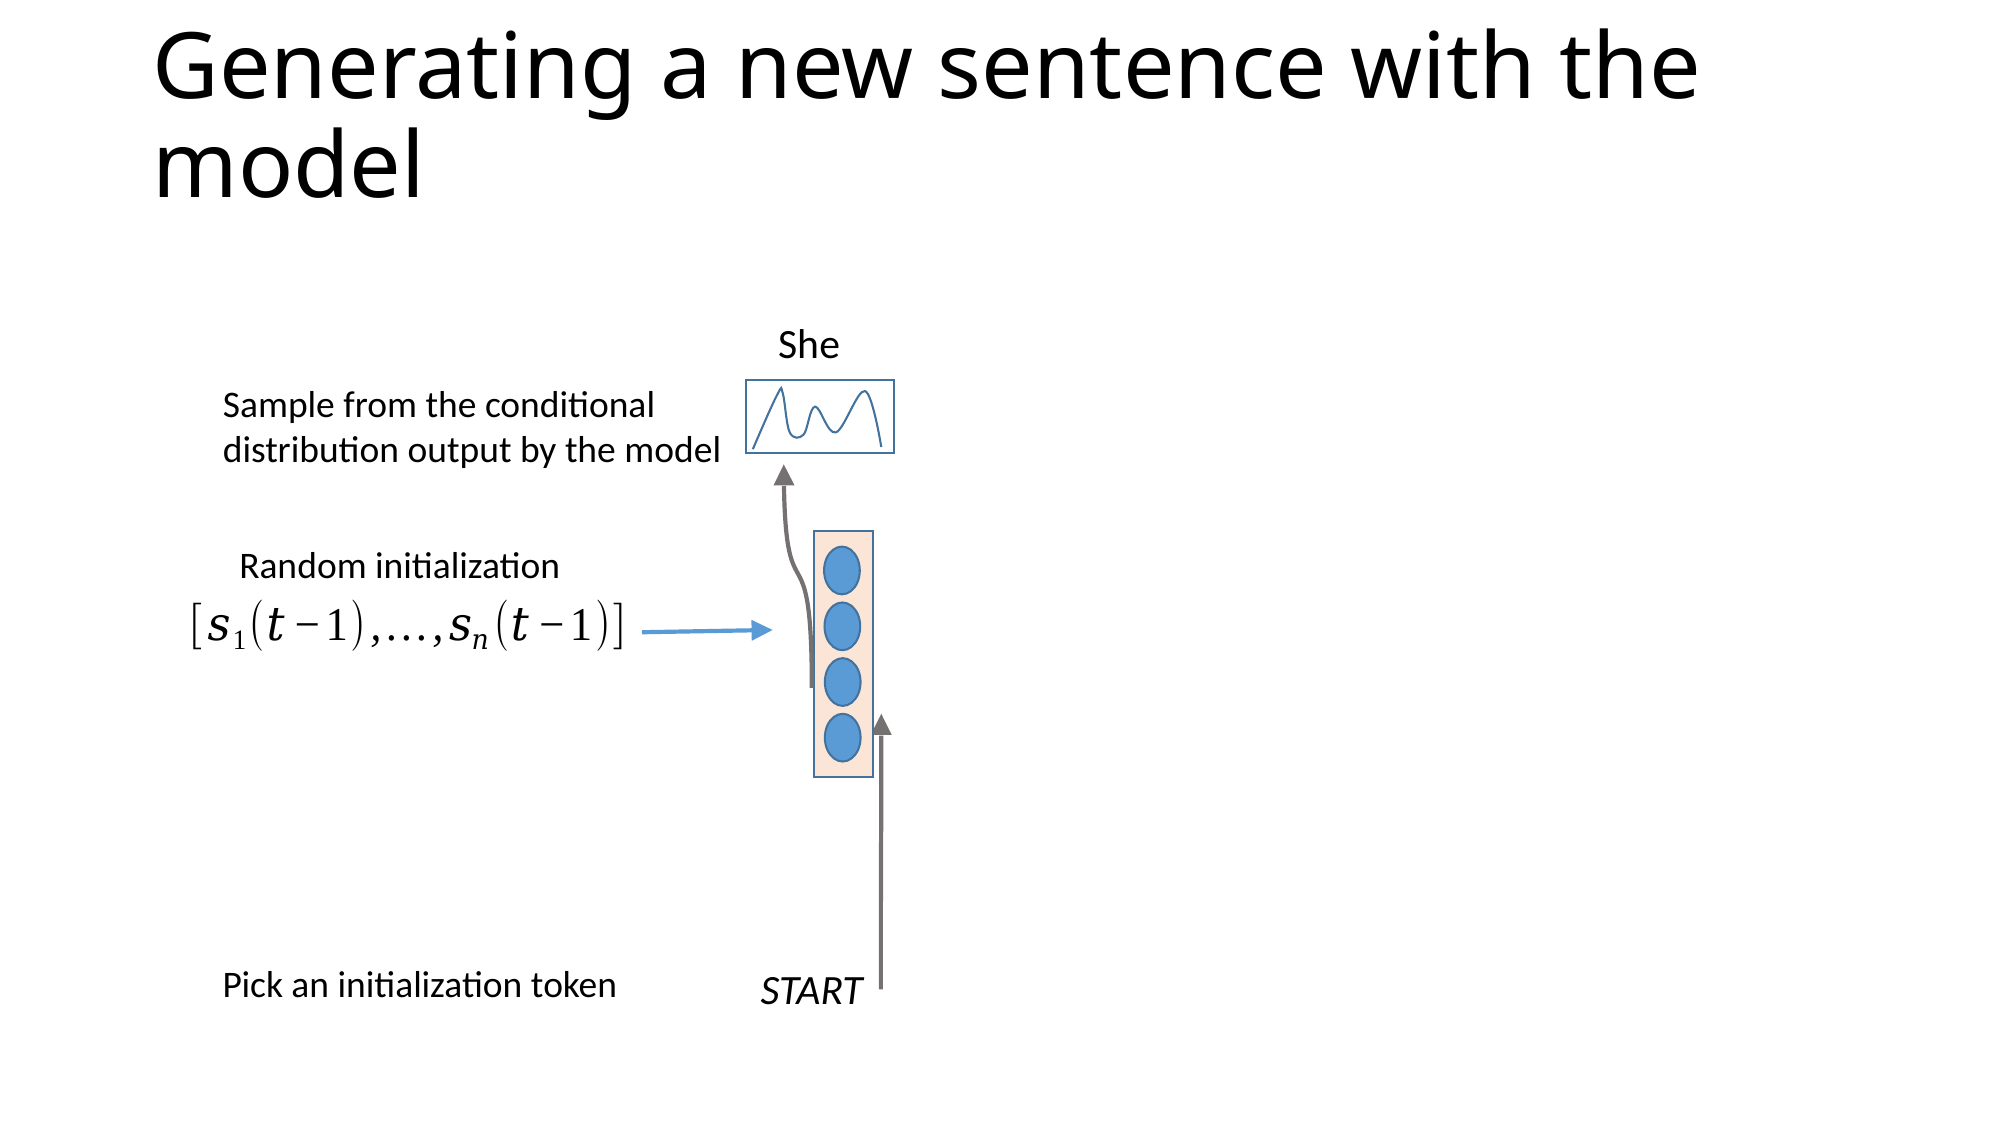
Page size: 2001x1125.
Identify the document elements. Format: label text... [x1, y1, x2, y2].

text_box She [763, 309, 921, 374]
text_box Pick an initialization token [207, 953, 633, 1058]
text_box Random initialization [224, 533, 584, 594]
text_box Sample from the conditional distribution output by the model [208, 373, 737, 478]
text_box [642, 629, 773, 633]
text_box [783, 464, 882, 990]
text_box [746, 380, 895, 453]
title Generating a new sentence with the model [137, 10, 1863, 228]
text_box START [670, 955, 2000, 1020]
